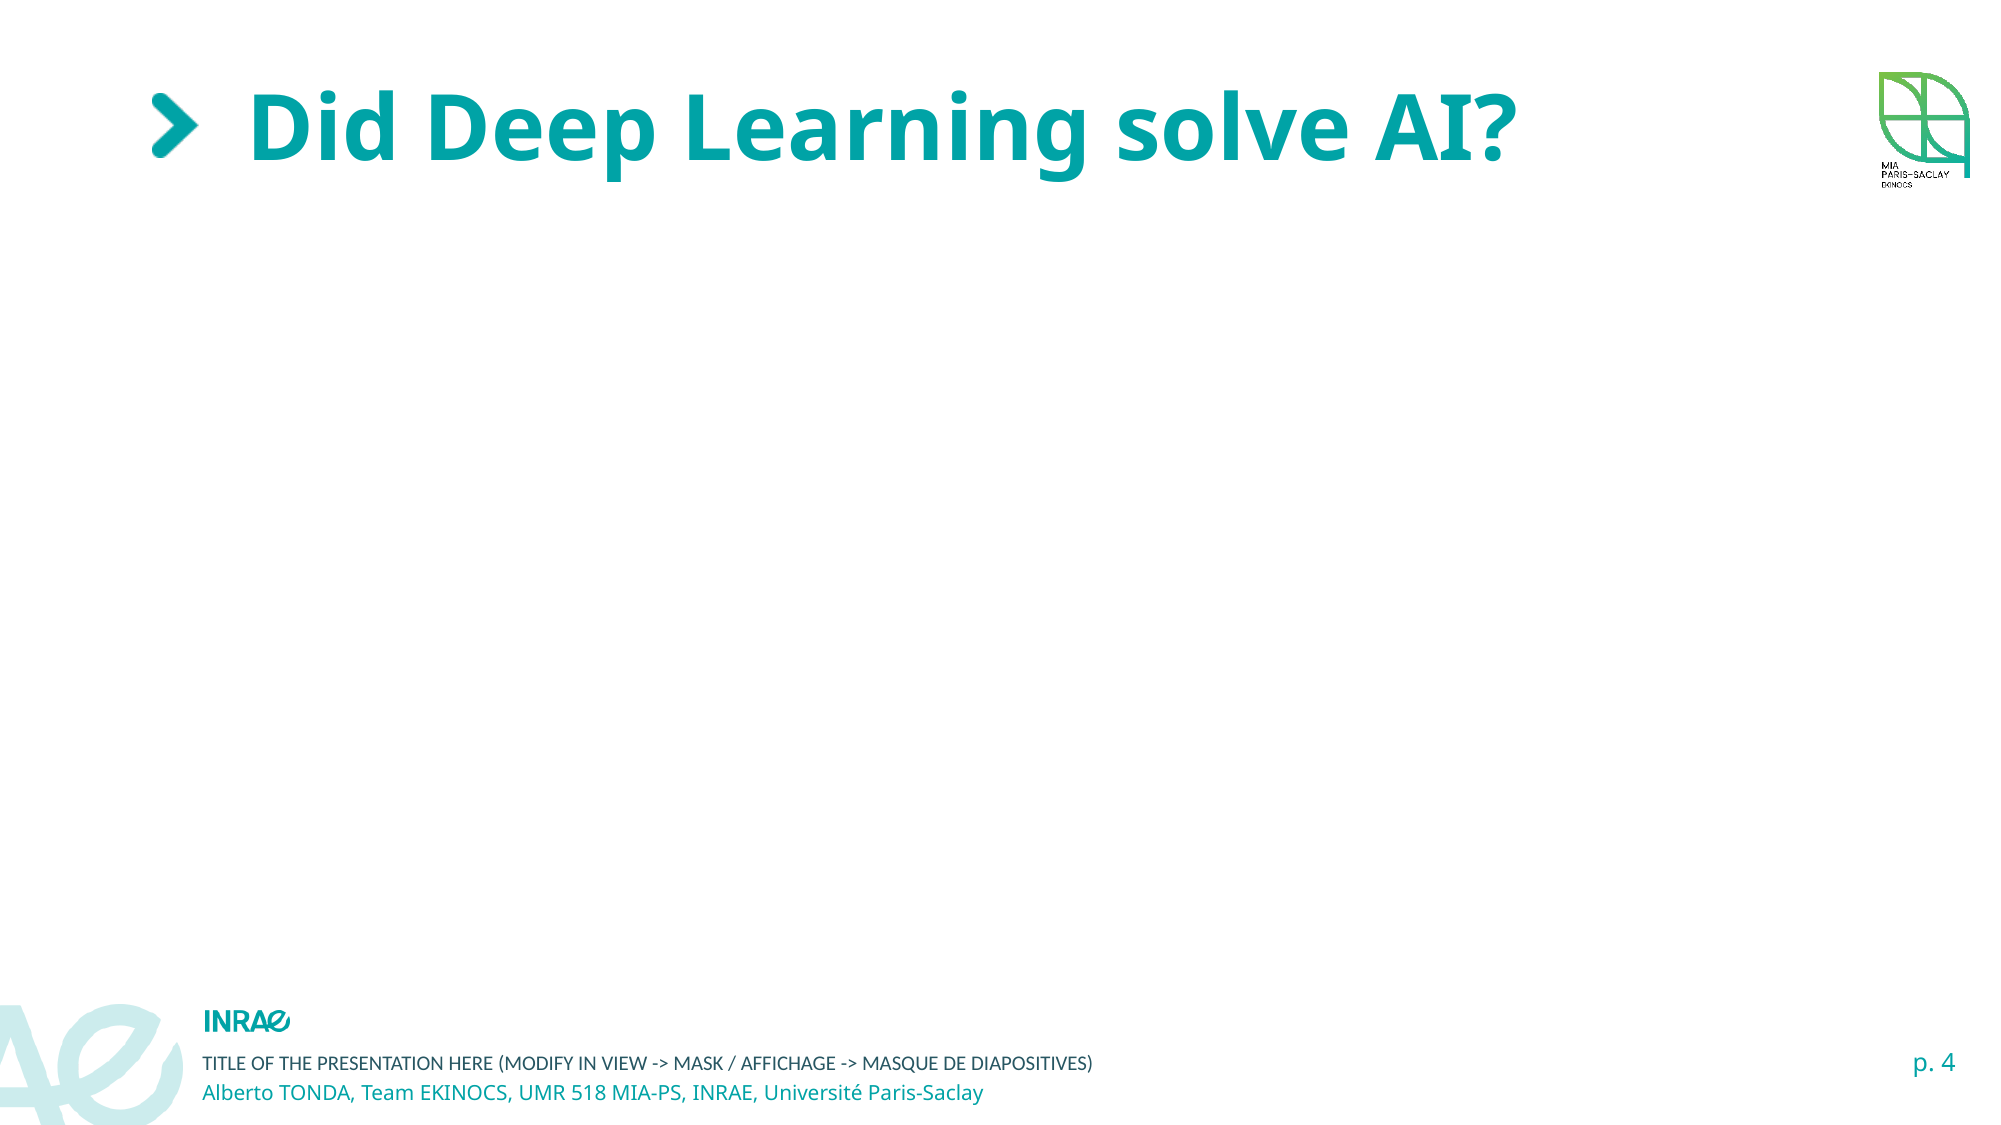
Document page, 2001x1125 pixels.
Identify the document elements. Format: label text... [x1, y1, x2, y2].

picture [0, 996, 329, 1125]
picture [1862, 54, 1986, 205]
title Did Deep Learning solve AI? [137, 59, 1863, 203]
picture [152, 93, 200, 158]
